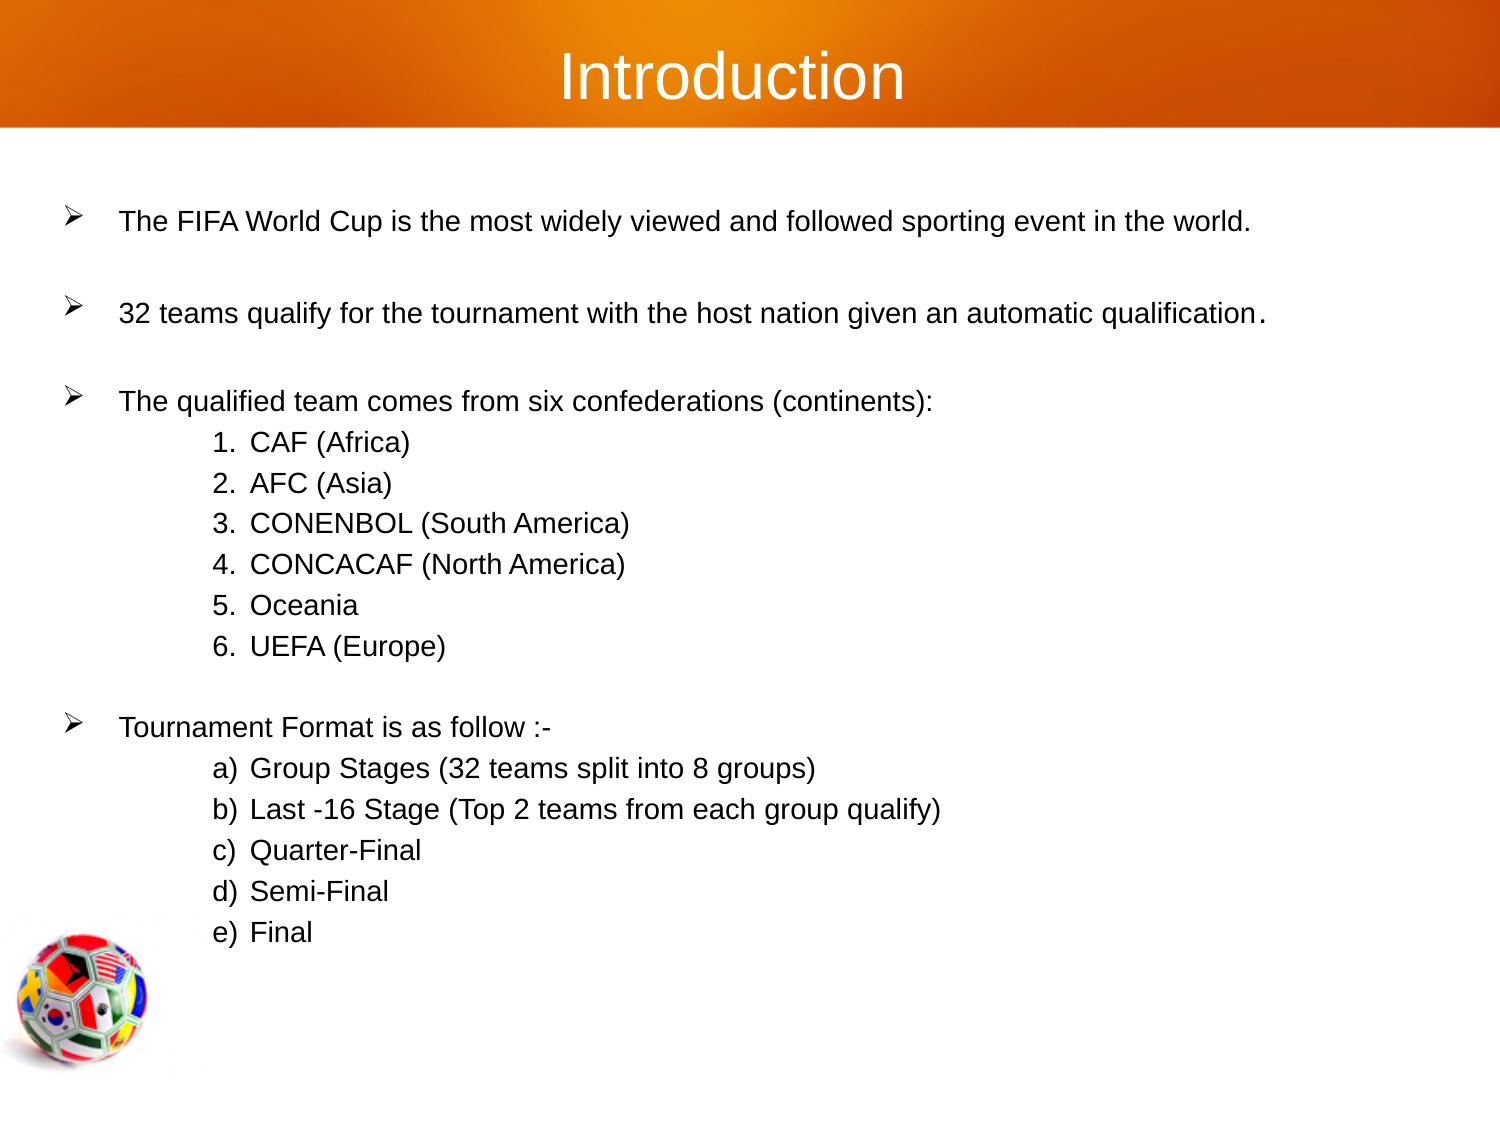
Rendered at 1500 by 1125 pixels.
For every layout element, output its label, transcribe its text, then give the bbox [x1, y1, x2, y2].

list The FIFA World Cup is the most widely viewed and followed sporting event in the world. 32 teams qualify for the tournament with the host nation given an automatic qualification. The qualified team comes from six confederations (continents): CAF (Africa) AFC (Asia) CONENBOL (South America) CONCACAF (North America) Oceania UEFA (Europe) Tournament Format is as follow :- Group Stages (32 teams split into 8 groups) Last -16 Stage (Top 2 teams from each group qualify) Quarter-Final Semi-Final Final [47, 153, 1453, 1099]
title Introduction [88, 30, 1377, 115]
picture [0, 0, 1500, 1125]
